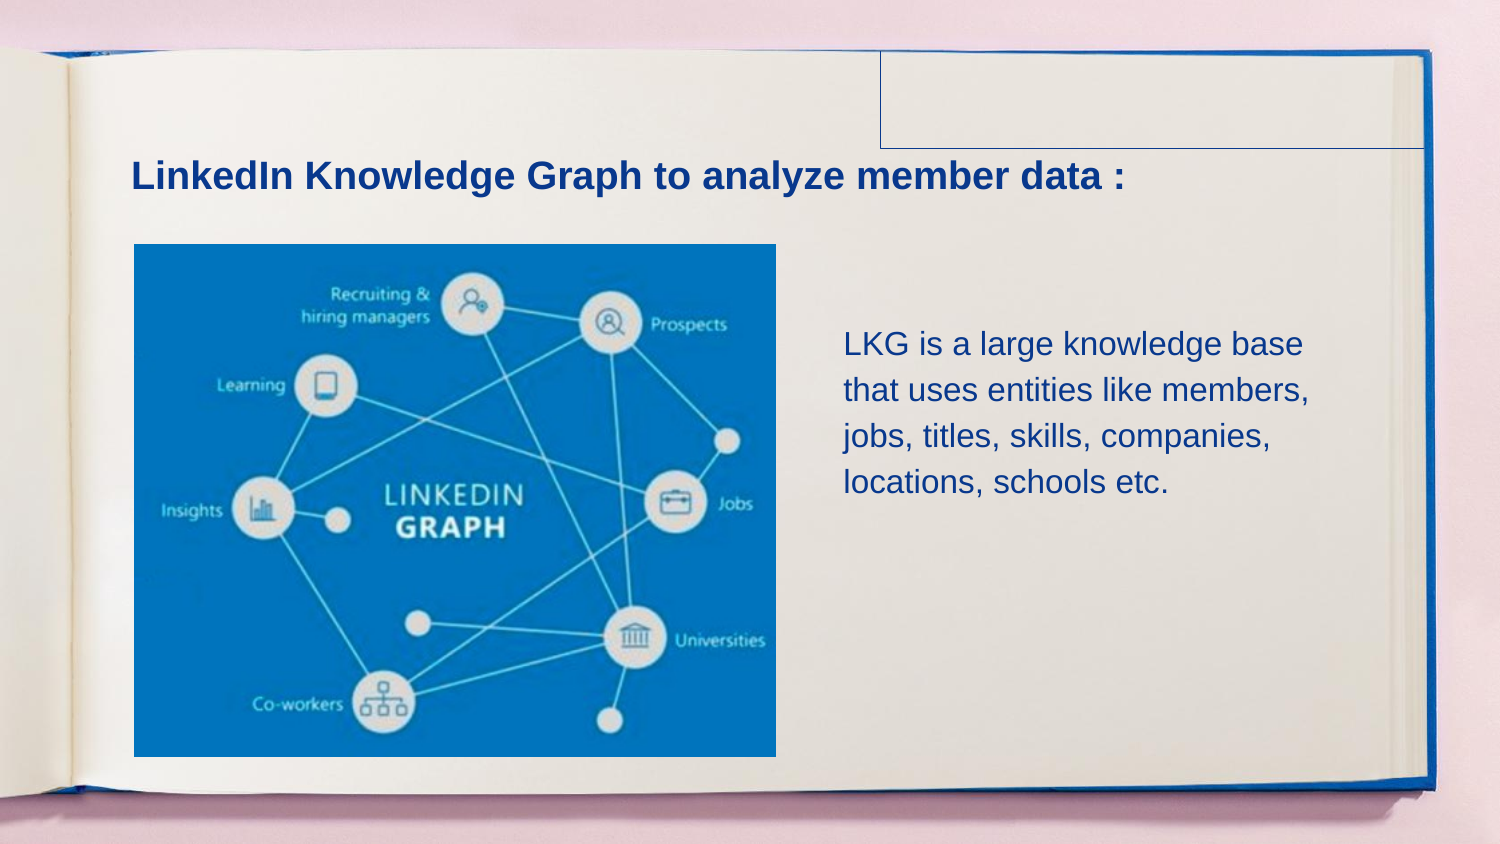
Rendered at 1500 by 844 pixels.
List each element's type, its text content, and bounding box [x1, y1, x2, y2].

picture [0, 0, 1500, 844]
title LinkedIn Knowledge Graph to analyze member data : [116, 150, 1329, 245]
text_box LKG is a large knowledge base that uses entities like members, jobs, titles, skills, companies, locations, schools etc. [828, 301, 1347, 607]
